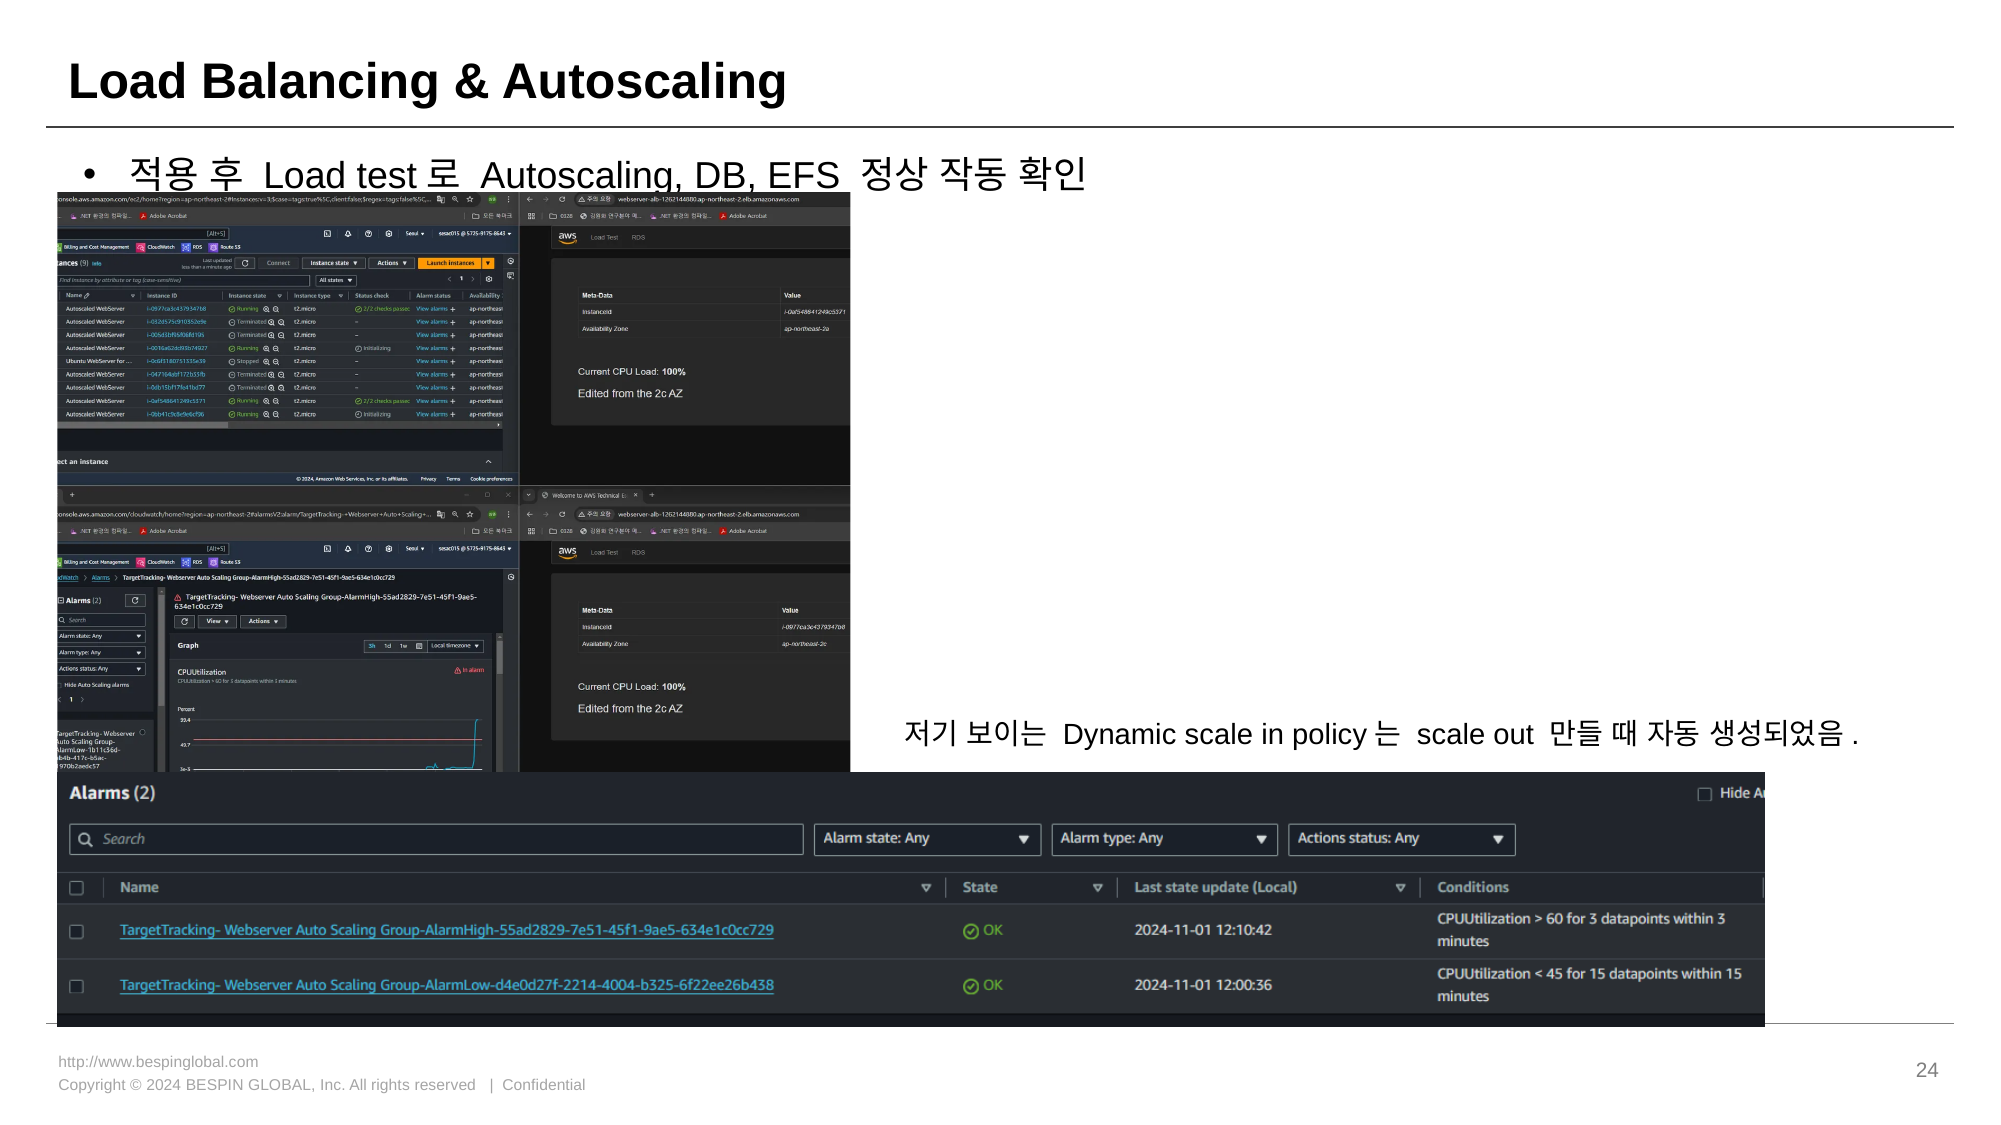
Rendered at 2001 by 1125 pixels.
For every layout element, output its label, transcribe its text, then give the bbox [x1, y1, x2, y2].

text_box 적용 후 Load test로 Autoscaling, DB, EFS 정상 작동 확인 [68, 121, 1806, 407]
picture [56, 191, 1765, 1027]
title Load Balancing & Autoscaling [68, 40, 1840, 125]
text_box 저기 보이는 Dynamic scale in policy는 scale out 만들 때 자동 생성되었음. [889, 708, 1886, 759]
